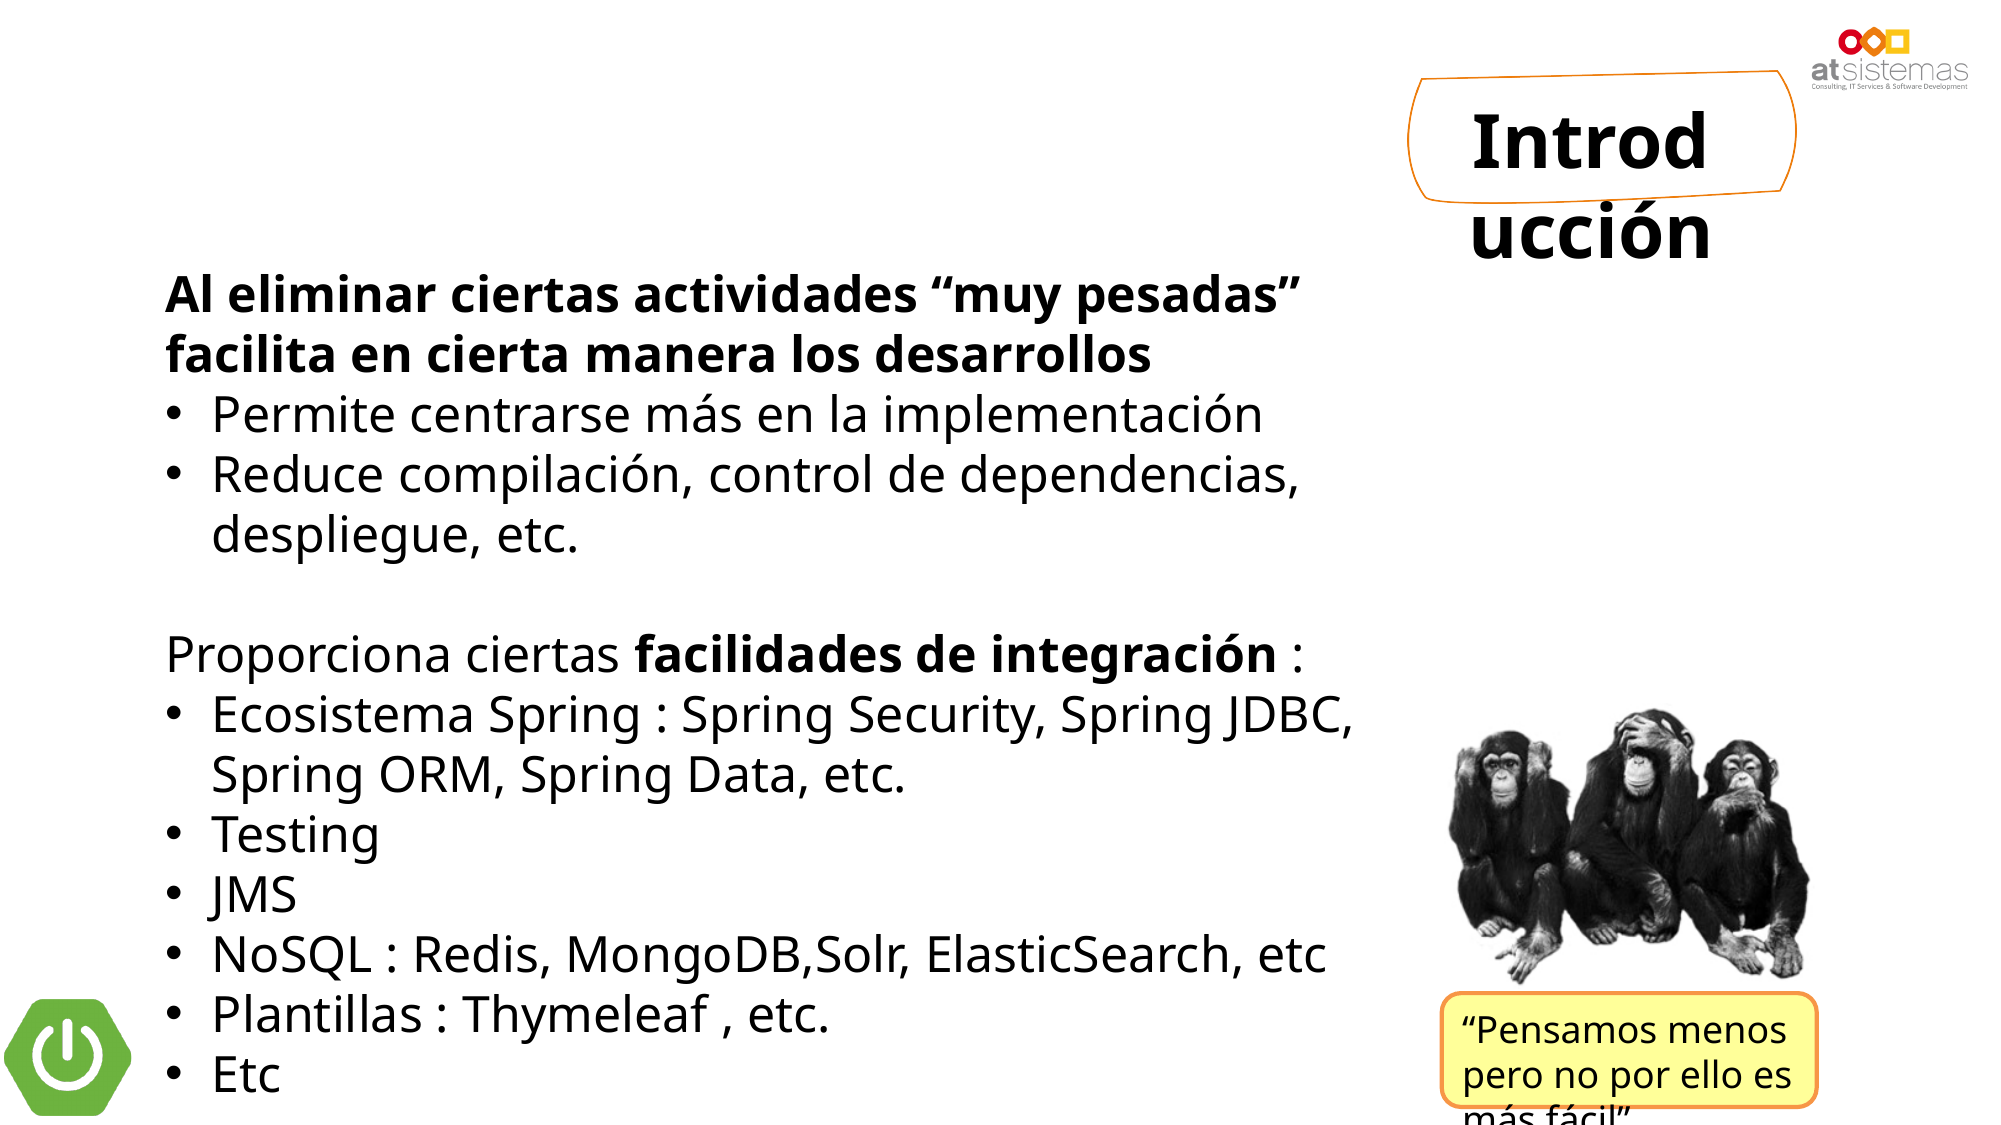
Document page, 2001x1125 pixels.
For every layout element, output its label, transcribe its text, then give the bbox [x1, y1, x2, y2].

picture [0, 989, 135, 1125]
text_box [1407, 70, 1797, 204]
picture [1443, 701, 1817, 989]
text_box Al eliminar ciertas actividades “muy pesadas” facilita en cierta manera los desarrollos Permite centrarse más en la implementación Reduce compilación, control de dependencias, despliegue, etc. Proporciona ciertas facilidades de integración : Ecosistema Spring : Spring Security, Spring JDBC, Spring ORM, Spring Data, etc. Testing JMS NoSQL : Redis, MongoDB,Solr, ElasticSearch, etc Plantillas : Thymeleaf , etc. Etc [150, 254, 1461, 1111]
text_box “Pensamos menos pero no por ello es más fácil” [1441, 993, 1817, 1107]
picture [1787, 2, 1992, 113]
